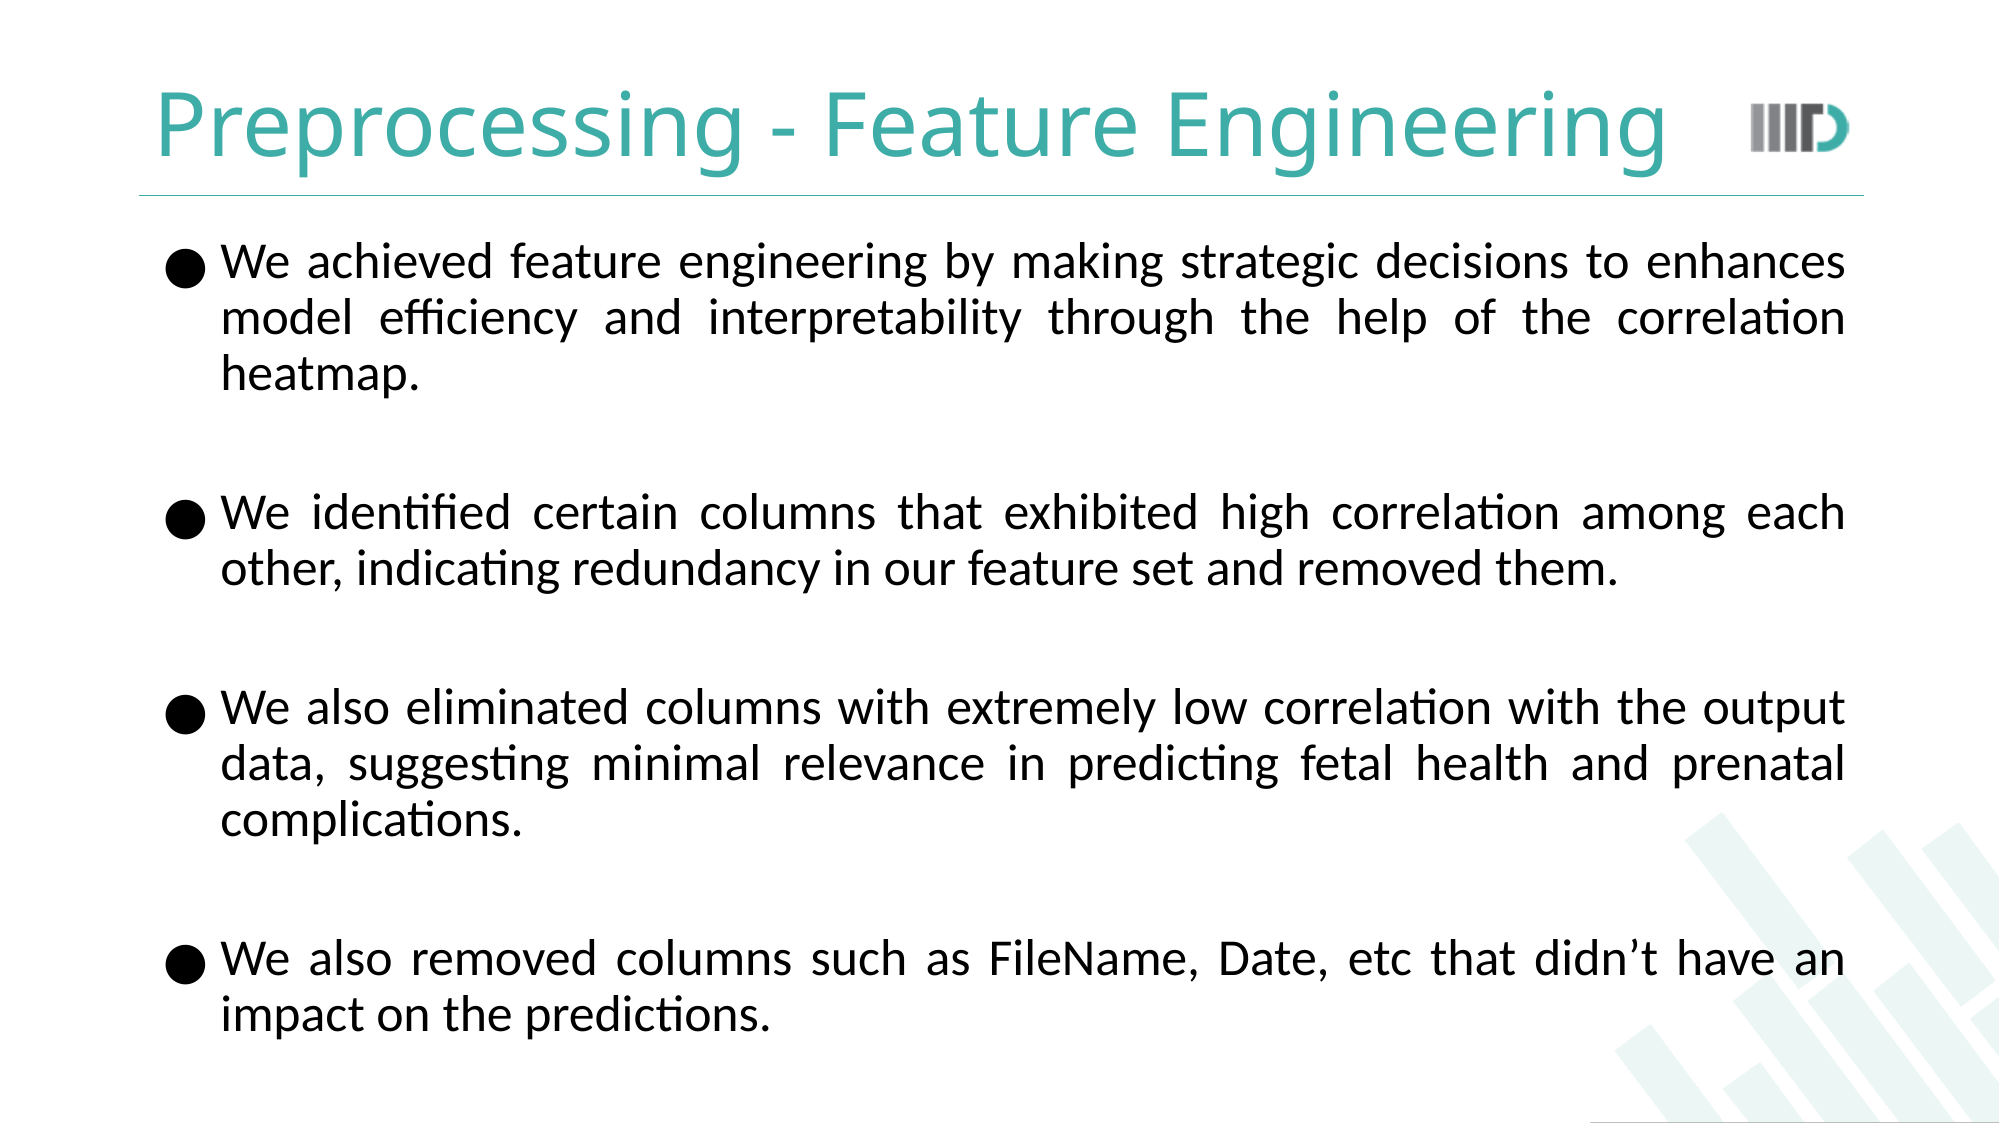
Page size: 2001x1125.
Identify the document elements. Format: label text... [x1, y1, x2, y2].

picture [1590, 785, 2000, 1125]
title Preprocessing - Feature Engineering [138, 60, 1689, 196]
picture [1732, 91, 1864, 165]
list We achieved feature engineering by making strategic decisions to enhances model efficiency and interpretability through the help of the correlation heatmap. We identified certain columns that exhibited high correlation among each other, indicating redundancy in our feature set and removed them. We also eliminated columns with extremely low correlation with the output data, suggesting minimal relevance in predicting fetal health and prenatal complications. We also removed columns such as FileName, Date, etc that didn’t have an impact on the predictions. [138, 226, 1864, 1058]
